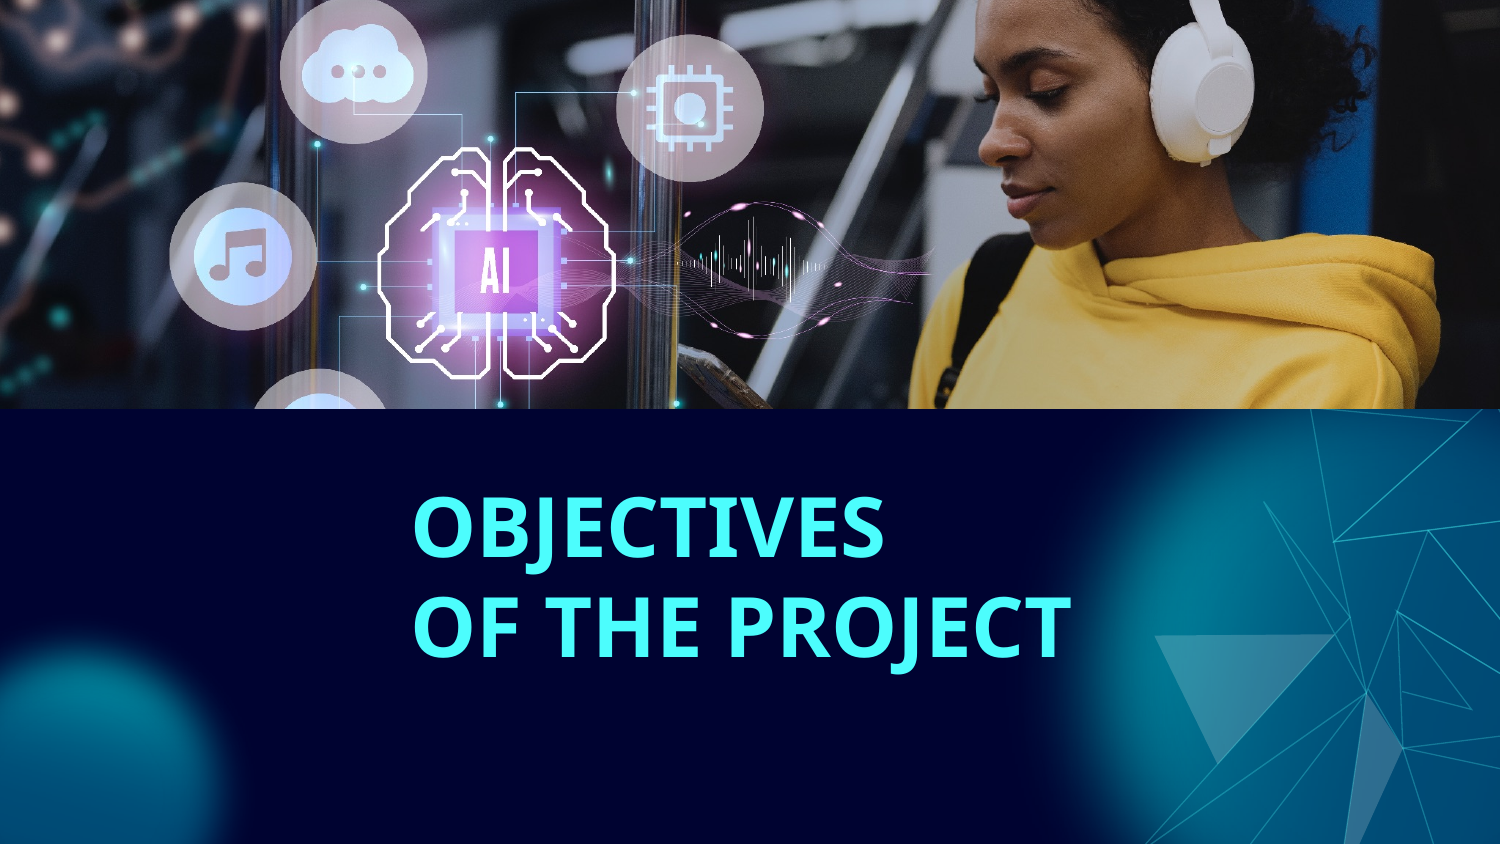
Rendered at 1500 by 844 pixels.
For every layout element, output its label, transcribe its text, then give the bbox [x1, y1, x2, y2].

picture [0, 0, 1500, 410]
title OBJECTIVES OF THE PROJECT [395, 457, 1115, 691]
